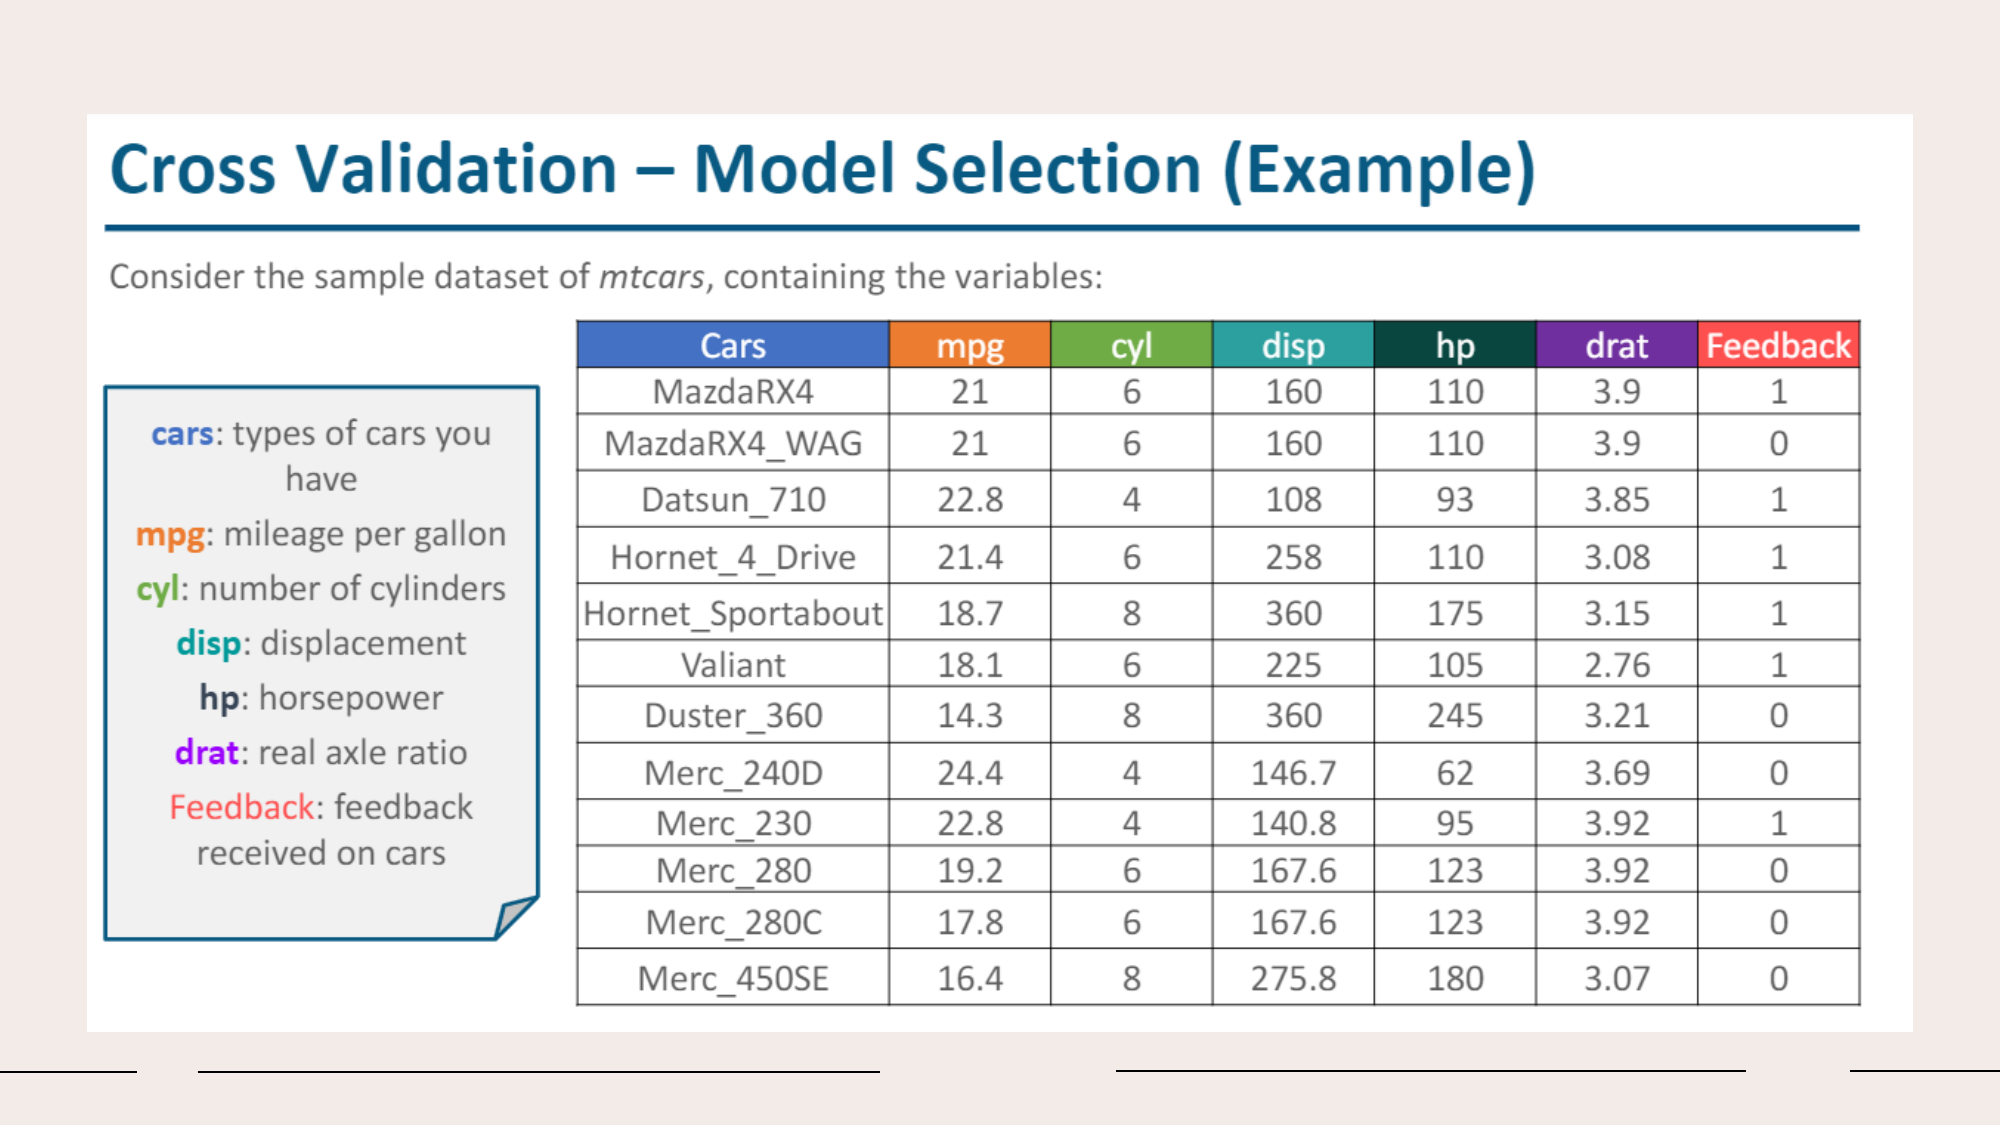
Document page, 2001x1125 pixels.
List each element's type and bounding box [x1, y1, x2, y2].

picture [87, 114, 1913, 1032]
